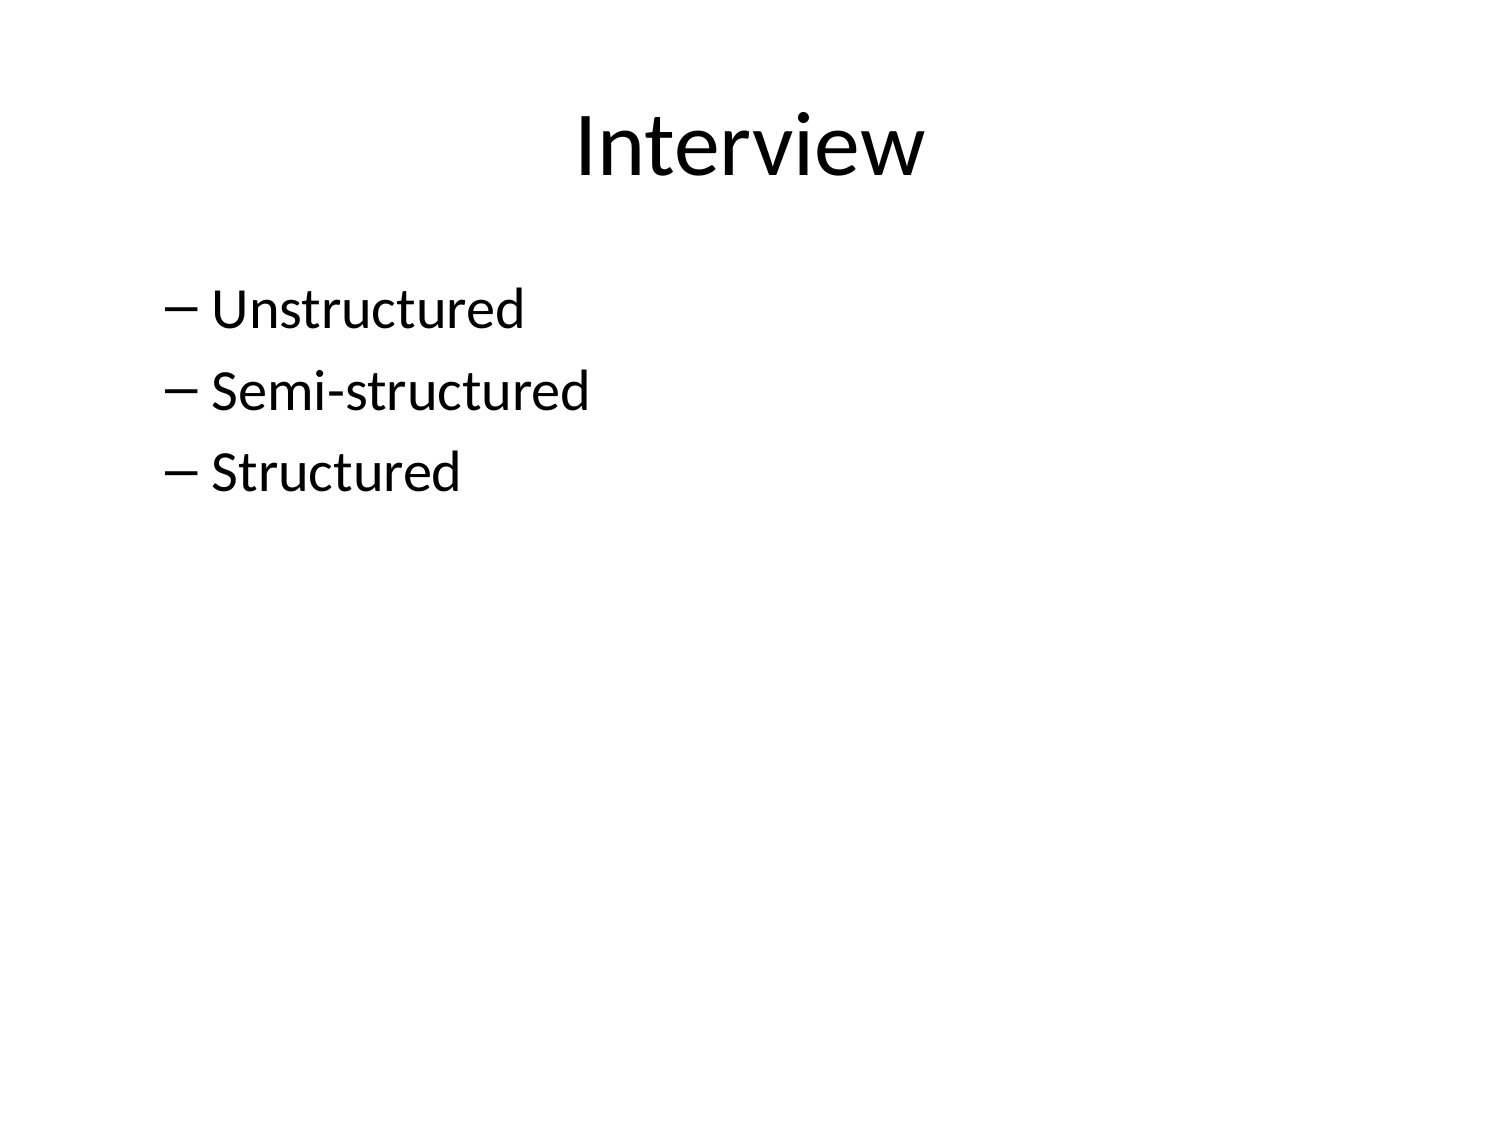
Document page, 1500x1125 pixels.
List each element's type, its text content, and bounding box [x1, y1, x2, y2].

title Interview [75, 45, 1425, 233]
list Unstructured Semi-structured Structured [75, 262, 1425, 1005]
